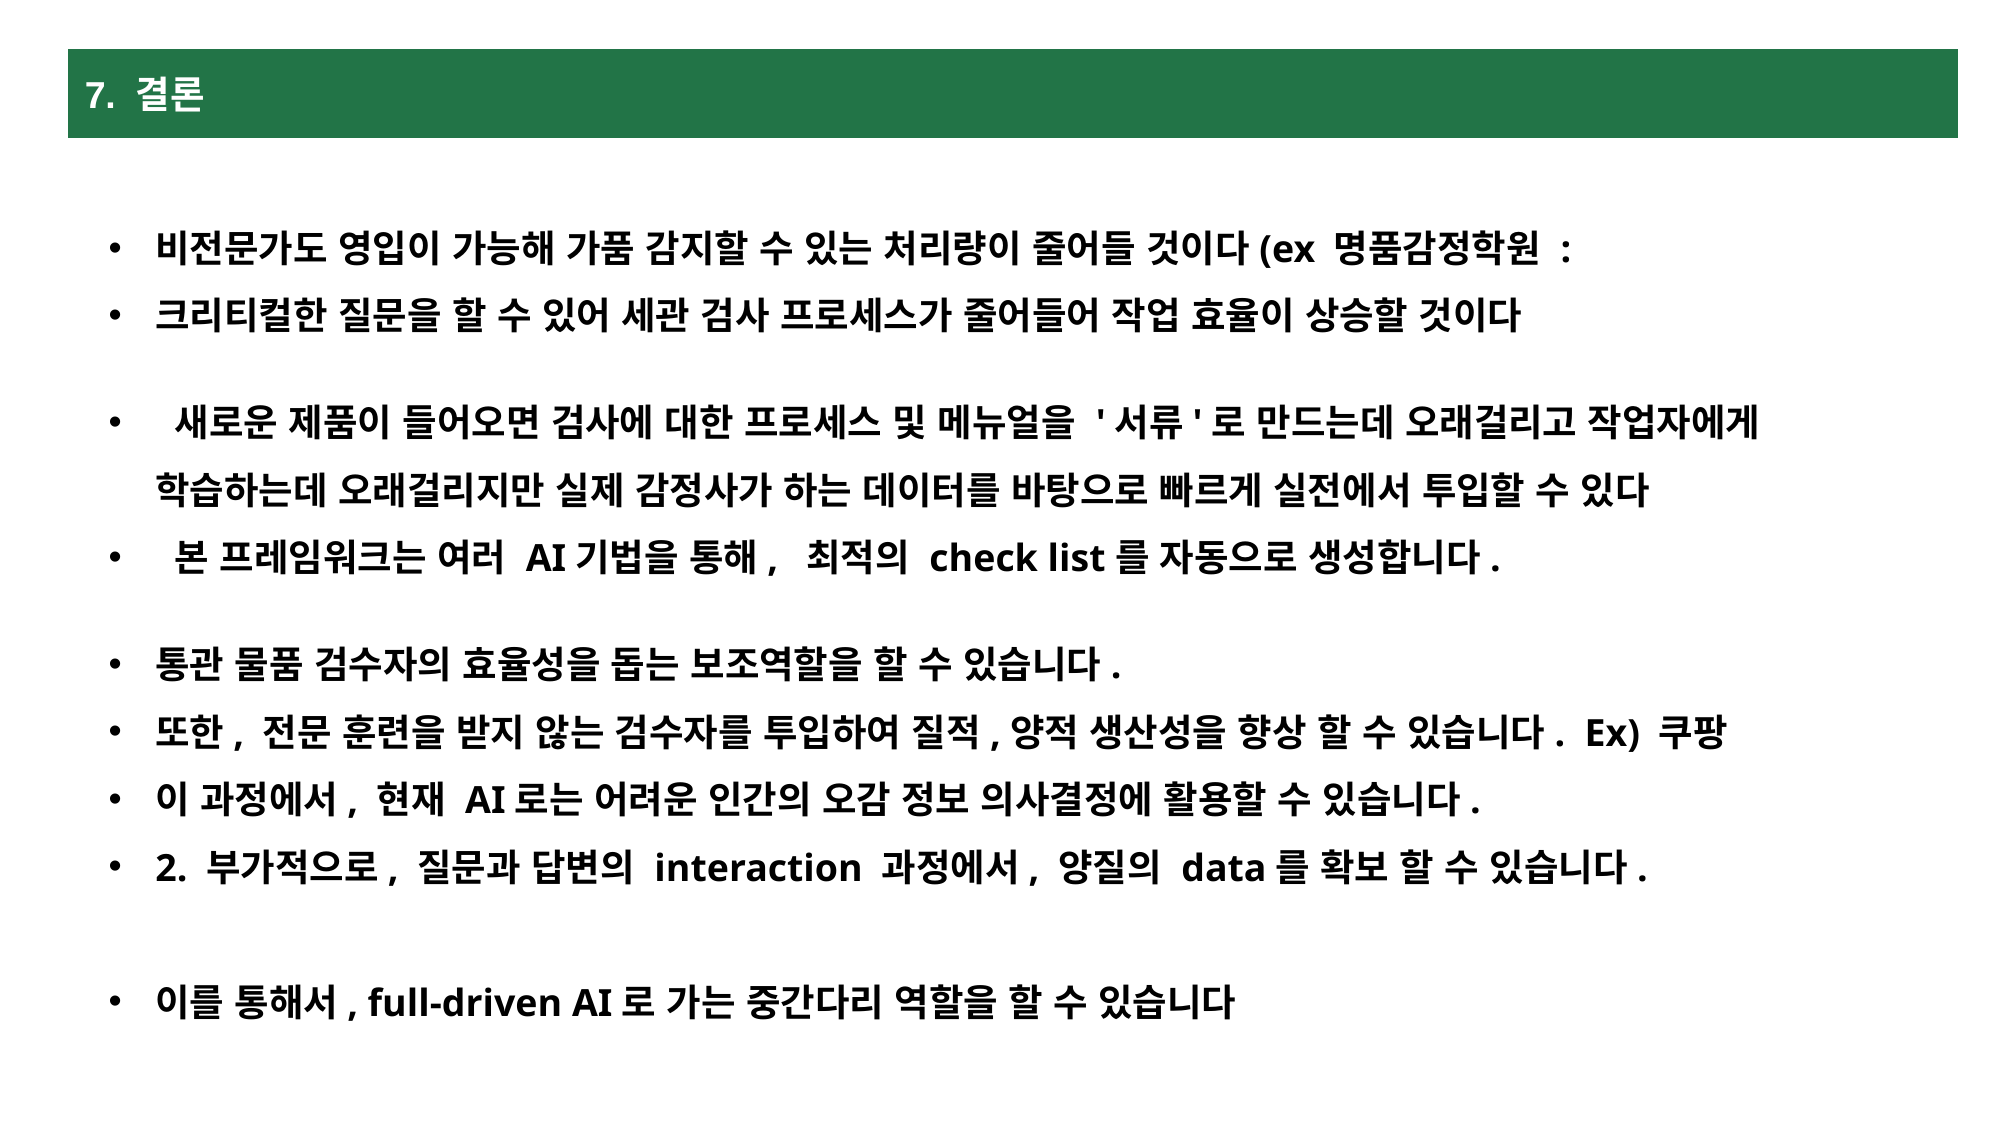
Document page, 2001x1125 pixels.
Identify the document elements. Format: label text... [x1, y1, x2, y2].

text_box 비전문가도 영입이 가능해 가품 감지할 수 있는 처리량이 줄어들 것이다(ex 명품감정학원 : 크리티컬한 질문을 할 수 있어 세관 검사 프로세스가 줄어들어 작업 효율이 상승할 것이다 새로운 제품이 들어오면 검사에 대한 프로세스 및 메뉴얼을 '서류'로 만드는데 오래걸리고 작업자에게 학습하는데 오래걸리지만 실제 감정사가 하는 데이터를 바탕으로 빠르게 실전에서 투입할 수 있다 본 프레임워크는 여러 AI기법을 통해, 최적의 check list를 자동으로 생성합니다. 통관 물품 검수자의 효율성을 돕는 보조역할을 할 수 있습니다. 또한, 전문 훈련을 받지 않는 검수자를 투입하여 질적,양적 생산성을 향상 할 수 있습니다. Ex) 쿠팡 이 과정에서, 현재 AI로는 어려운 인간의 오감 정보 의사결정에 활용할 수 있습니다. 2. 부가적으로, 질문과 답변의 interaction 과정에서, 양질의 data를 확보 할 수 있습니다. 이를 통해서, full-driven AI로 가는 중간다리 역할을 할 수 있습니다 [93, 195, 1900, 1031]
text_box 7. 결론 [69, 49, 1957, 138]
